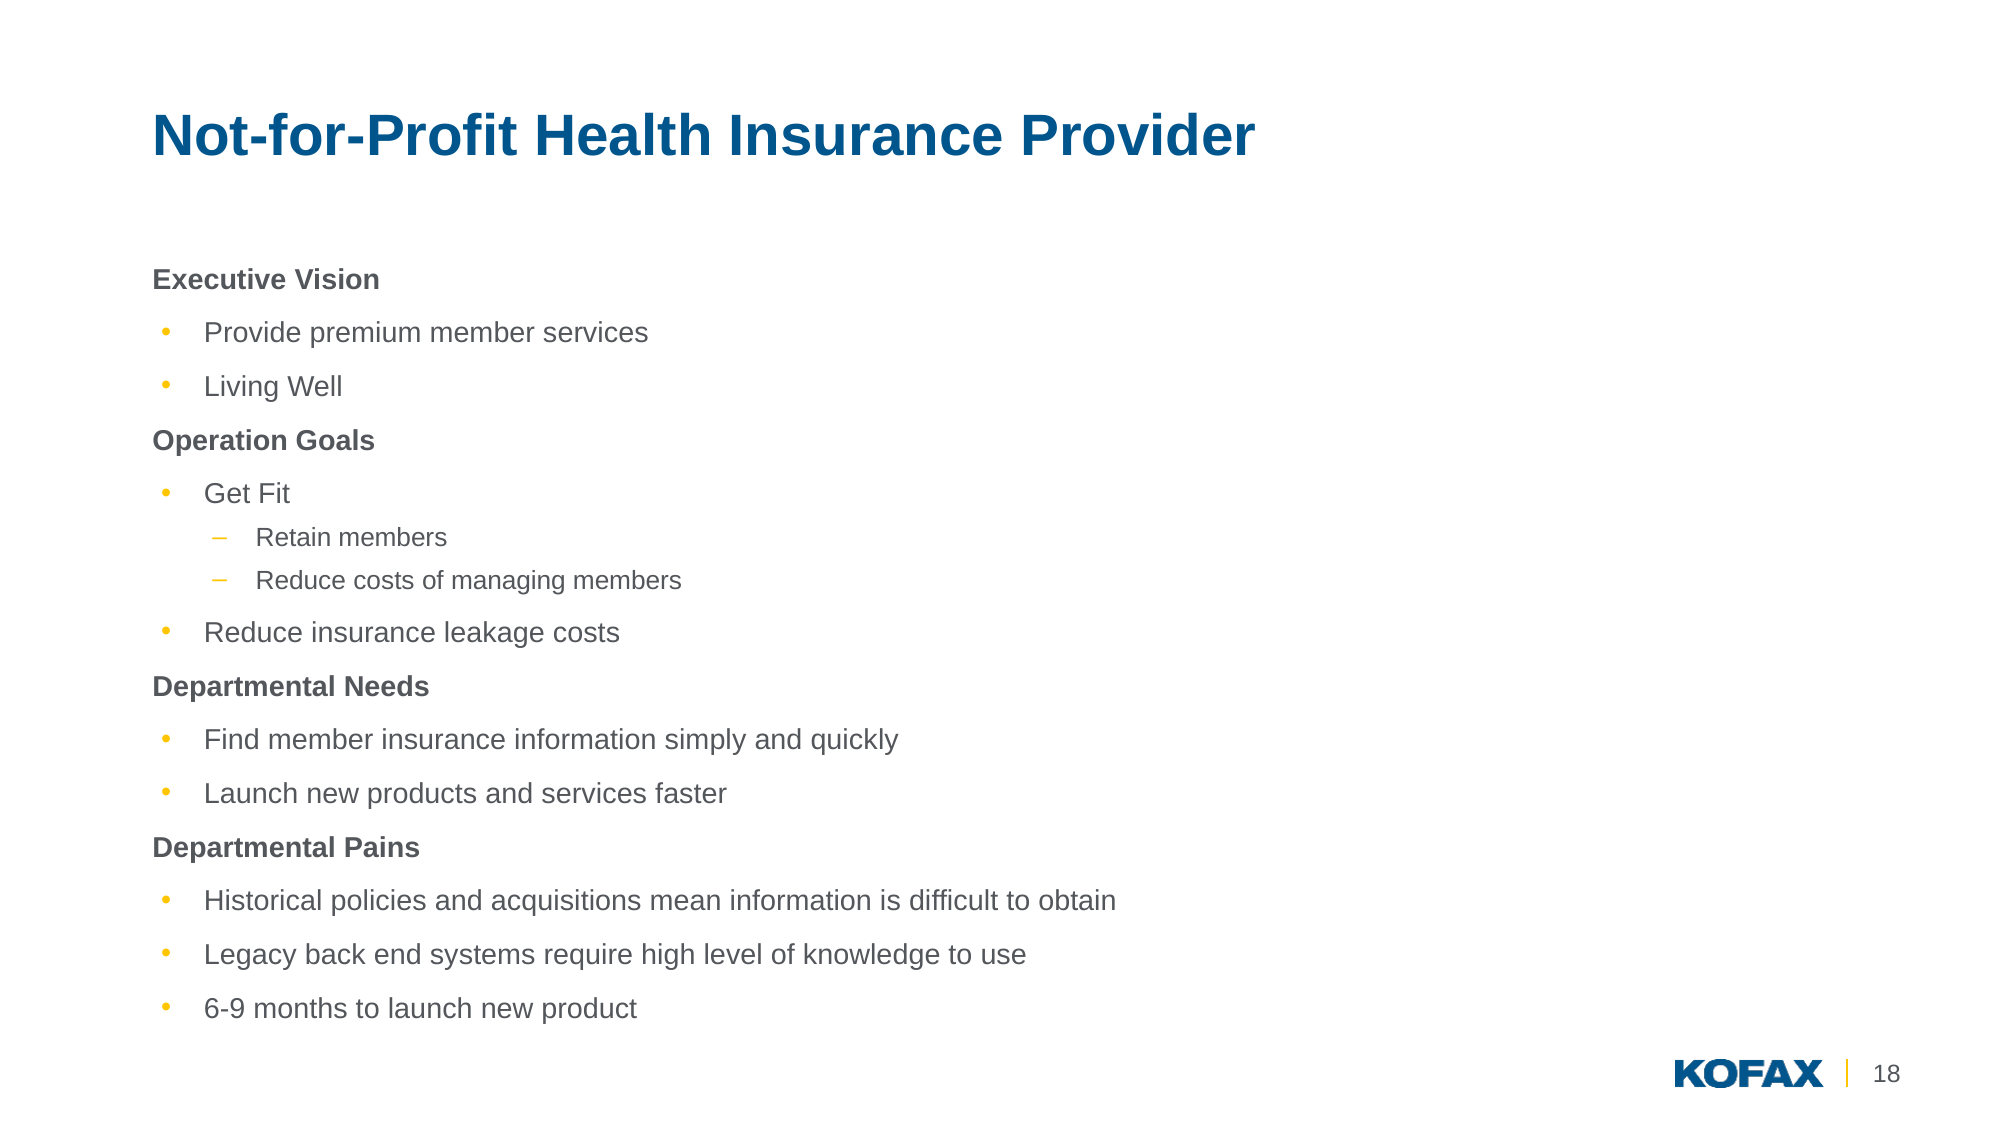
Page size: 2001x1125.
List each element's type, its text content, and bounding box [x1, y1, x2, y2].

title Not-for-Profit Health Insurance Provider [137, 97, 1914, 231]
slide_number 18 [1857, 1042, 1959, 1103]
list Executive Vision Provide premium member services Living Well Operation Goals Get Fit Retain members Reduce costs of managing members Reduce insurance leakage costs Departmental Needs Find member insurance information simply and quickly Launch new products and services faster Departmental Pains Historical policies and acquisitions mean information is difficult to obtain Legacy back end systems require high level of knowledge to use 6-9 months to launch new product [137, 249, 1959, 1041]
picture [1675, 1059, 1824, 1088]
